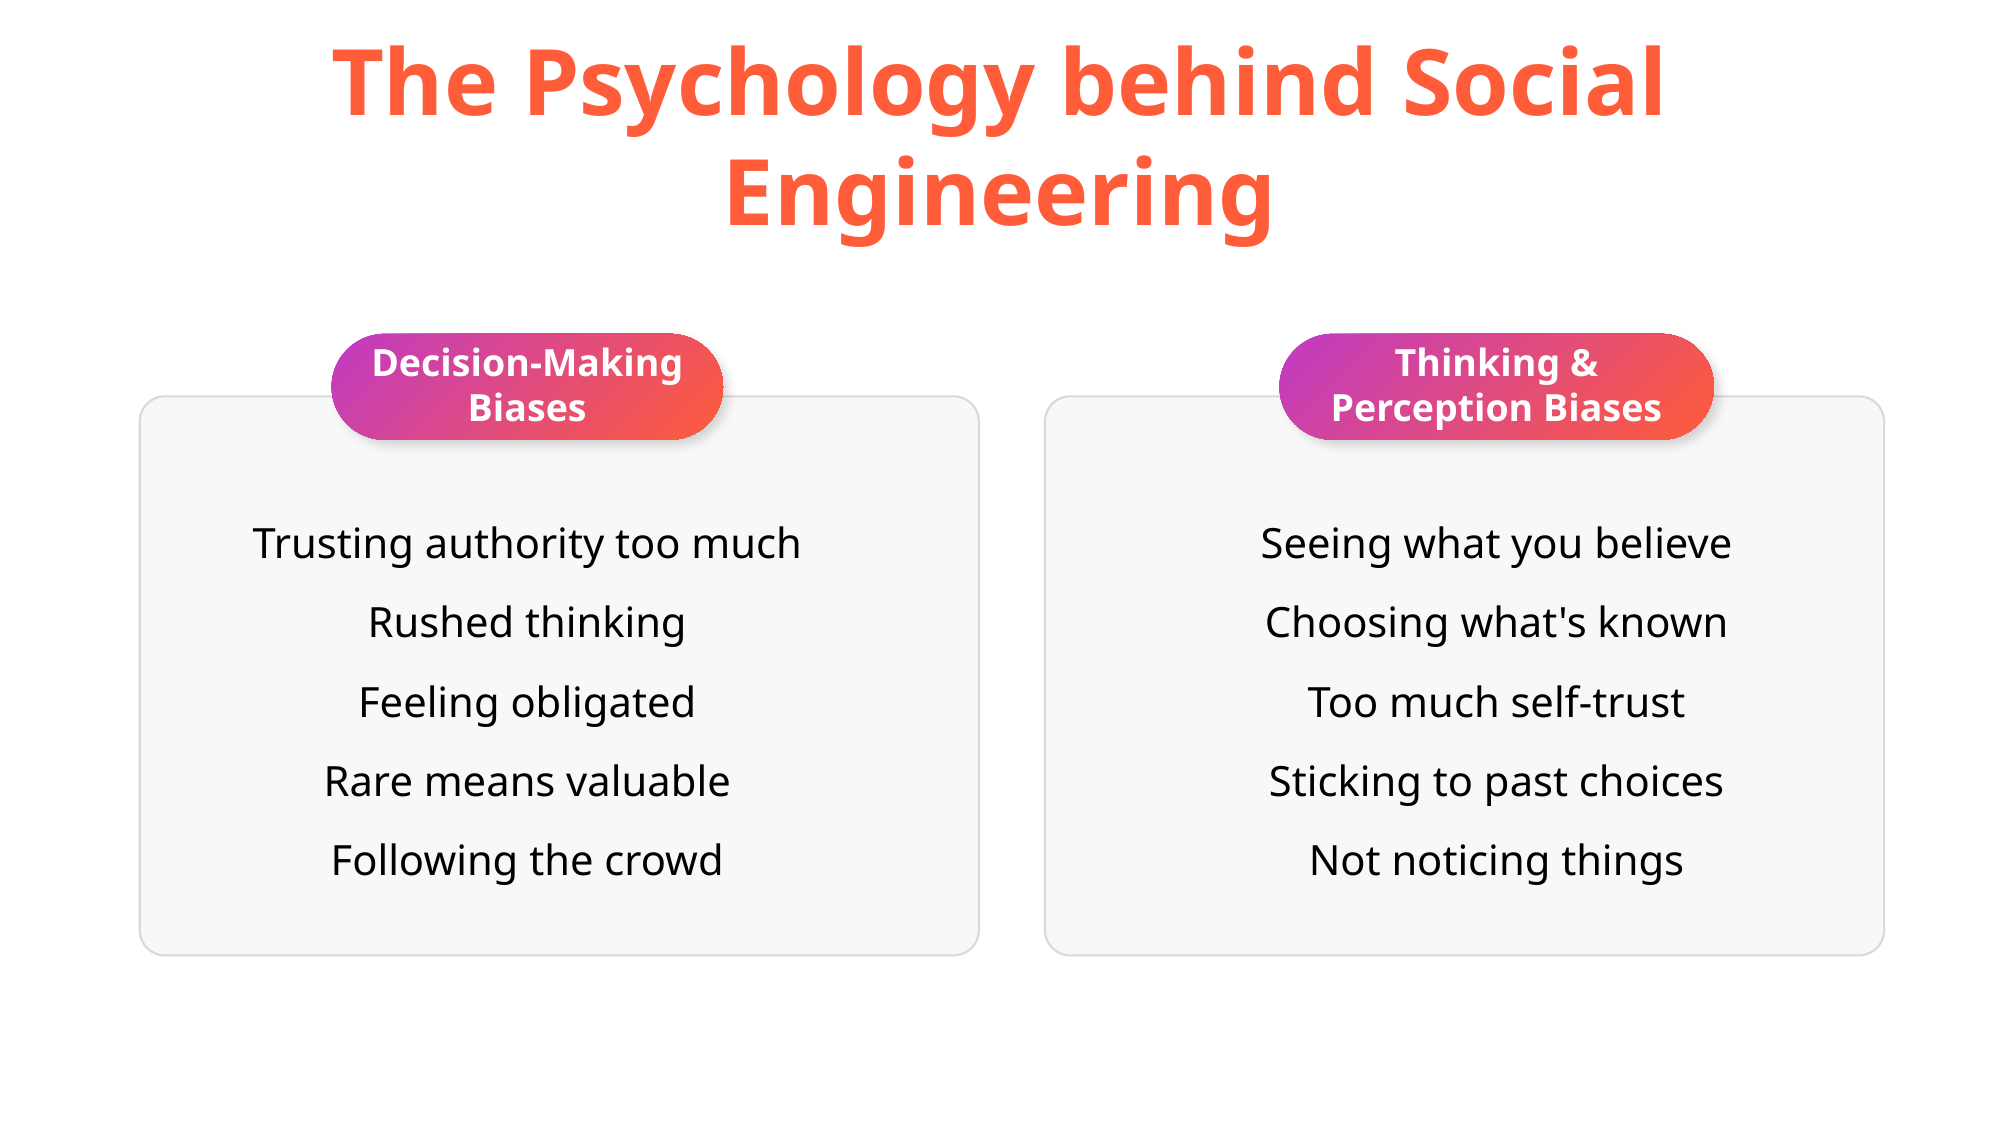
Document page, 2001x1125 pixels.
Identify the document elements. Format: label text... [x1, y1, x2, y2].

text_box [1044, 333, 1885, 956]
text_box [139, 333, 980, 956]
text_box The Psychology behind Social Engineering [179, 106, 1821, 265]
